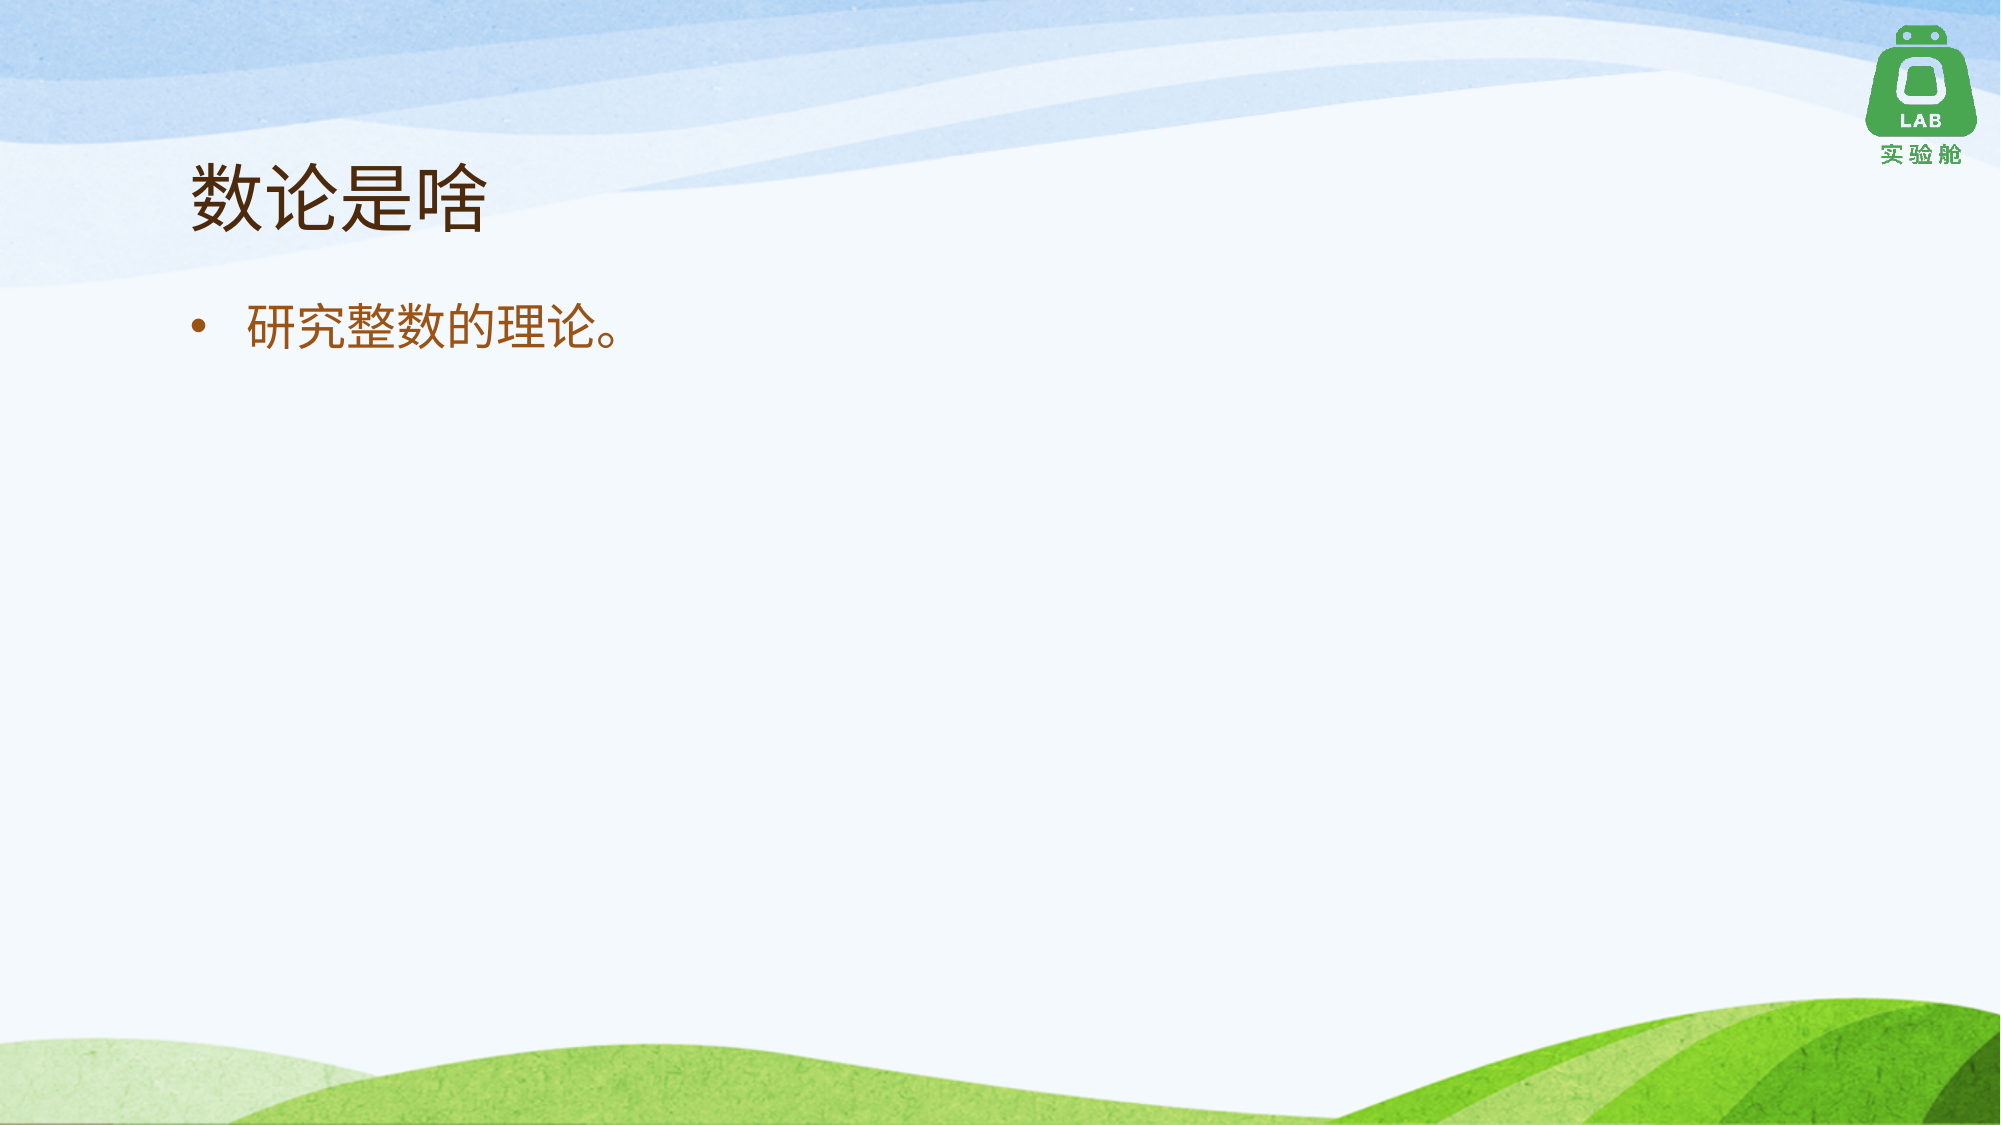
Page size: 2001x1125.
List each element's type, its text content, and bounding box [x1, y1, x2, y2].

picture [0, 0, 2001, 1125]
title 数论是啥 [174, 50, 1825, 250]
list 研究整数的理论。 [174, 287, 1825, 982]
